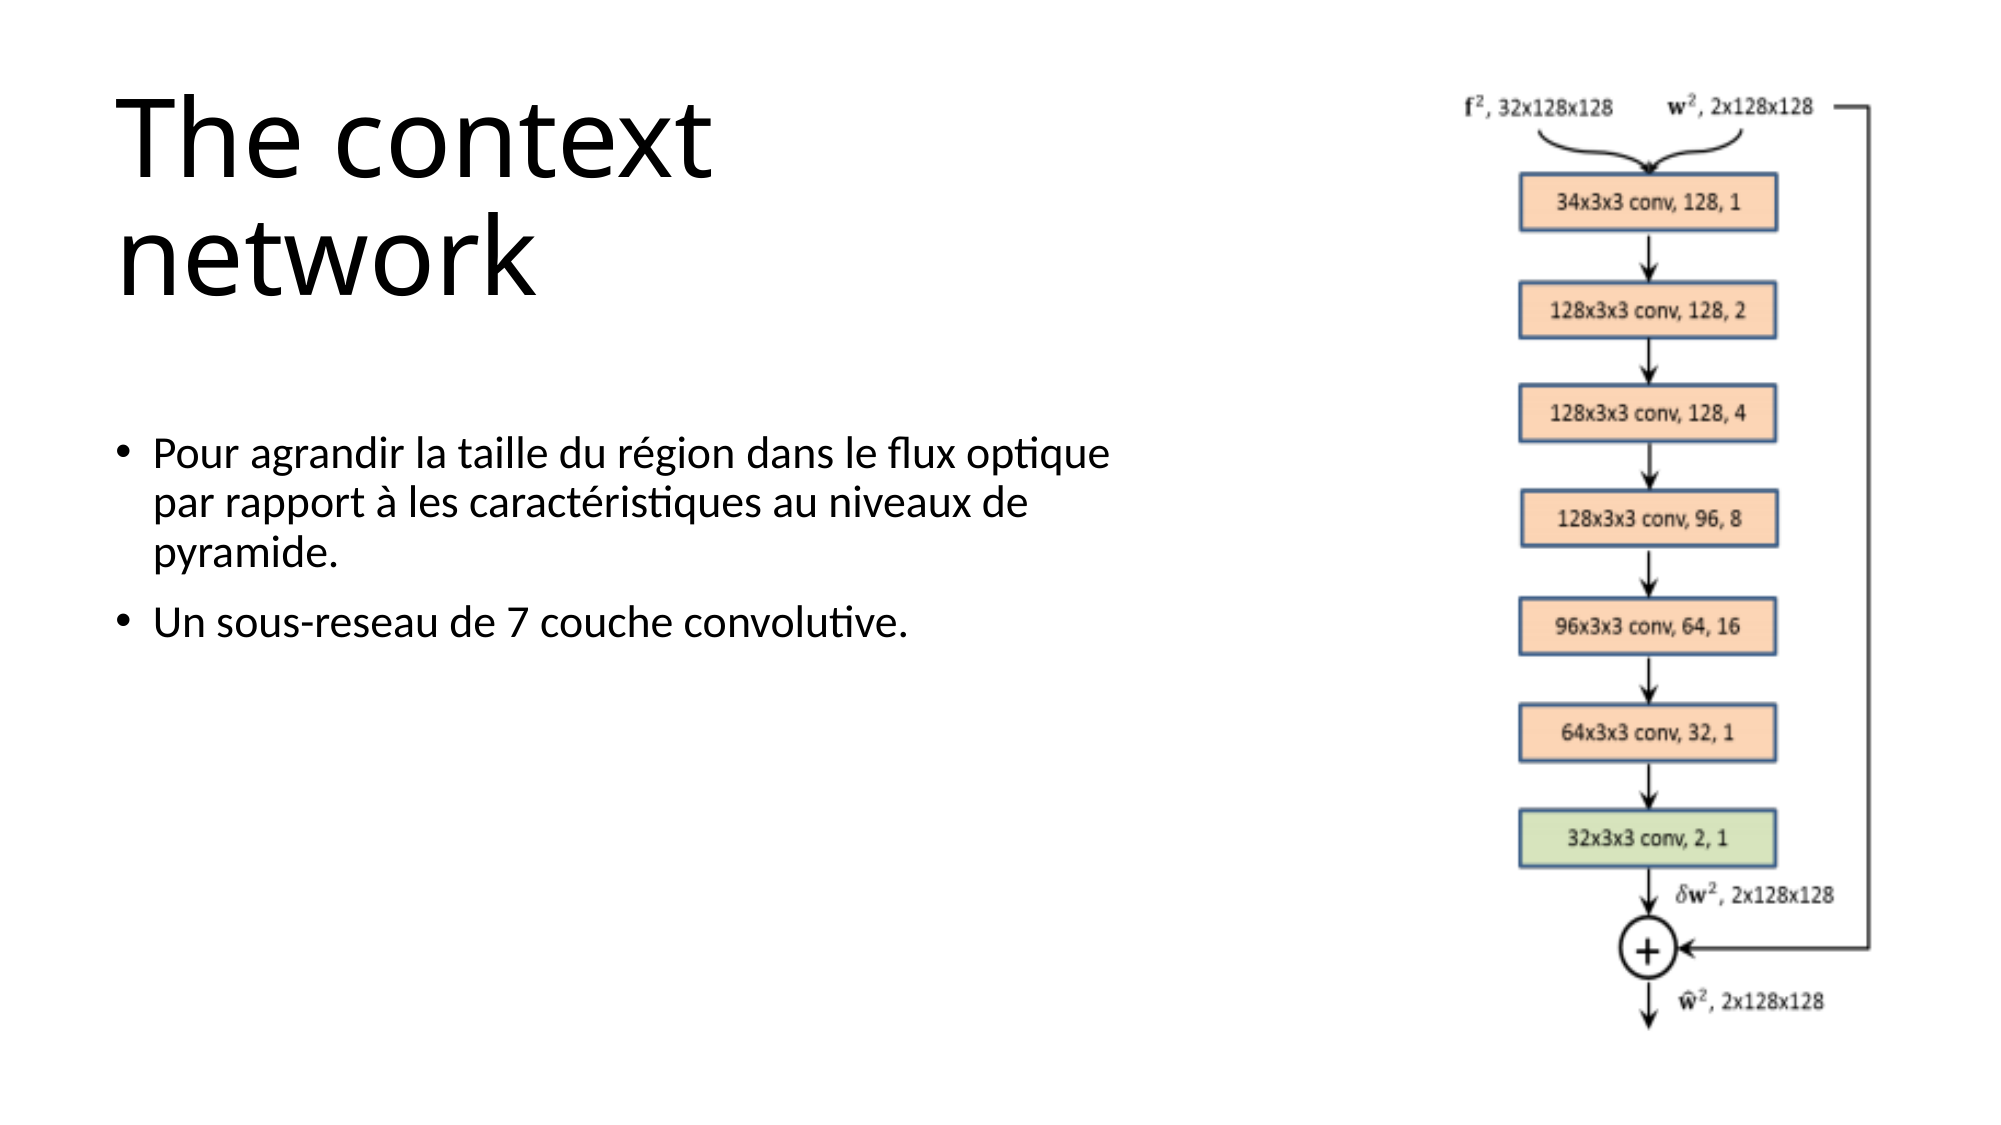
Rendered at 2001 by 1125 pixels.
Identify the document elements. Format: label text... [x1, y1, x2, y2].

title The context network [100, 74, 1129, 327]
list Pour agrandir la taille du région dans le flux optique par rapport à les caractéristiques au niveaux de pyramide. Un sous-reseau de 7 couche convolutive. [100, 421, 1129, 1014]
picture [1451, 74, 1900, 1043]
